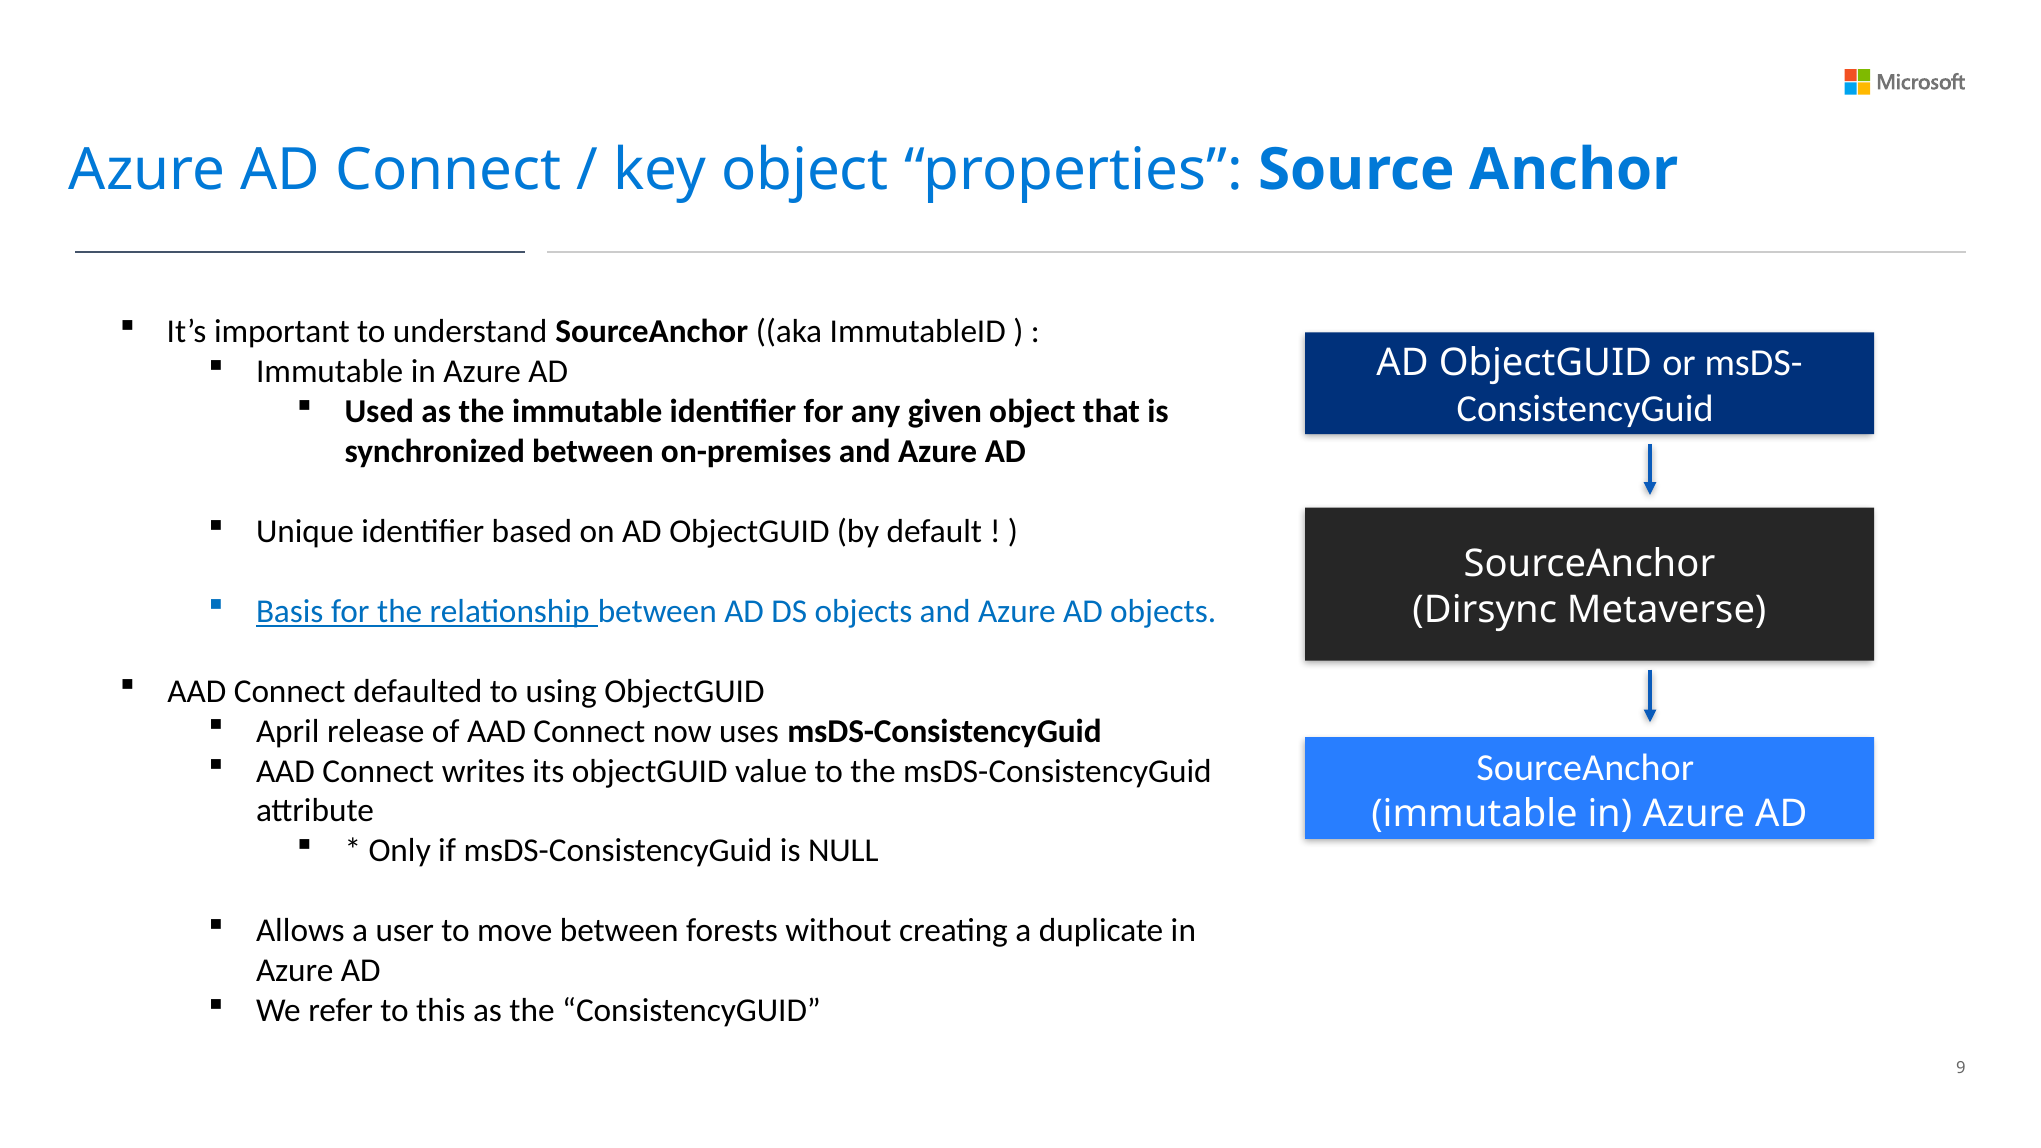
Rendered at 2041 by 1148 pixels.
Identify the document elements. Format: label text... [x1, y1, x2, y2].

list Azure AD Connect / key object “properties”: Source Anchor [45, 120, 1968, 200]
text_box SourceAnchor (immutable in) Azure AD [1305, 737, 1875, 839]
text_box AD ObjectGUID or msDS-ConsistencyGuid [1305, 332, 1875, 435]
text_box It’s important to understand SourceAnchor ((aka ImmutableID ) : Immutable in Azure AD Used as the immutable identifier for any given object that is synchronized between on-premises and Azure AD Unique identifier based on AD ObjectGUID (by default ! ) Basis for the relationship between AD DS objects and Azure AD objects. AAD Connect defaulted to using ObjectGUID April release of AAD Connect now uses msDS-ConsistencyGuid AAD Connect writes its objectGUID value to the msDS-ConsistencyGuid attribute * Only if msDS-ConsistencyGuid is NULL Allows a user to move between forests without creating a duplicate in Azure AD We refer to this as the “ConsistencyGUID” [105, 302, 1290, 1076]
text_box SourceAnchor (Dirsync Metaverse) [1305, 507, 1875, 661]
slide_number 8 [1904, 1058, 1966, 1077]
